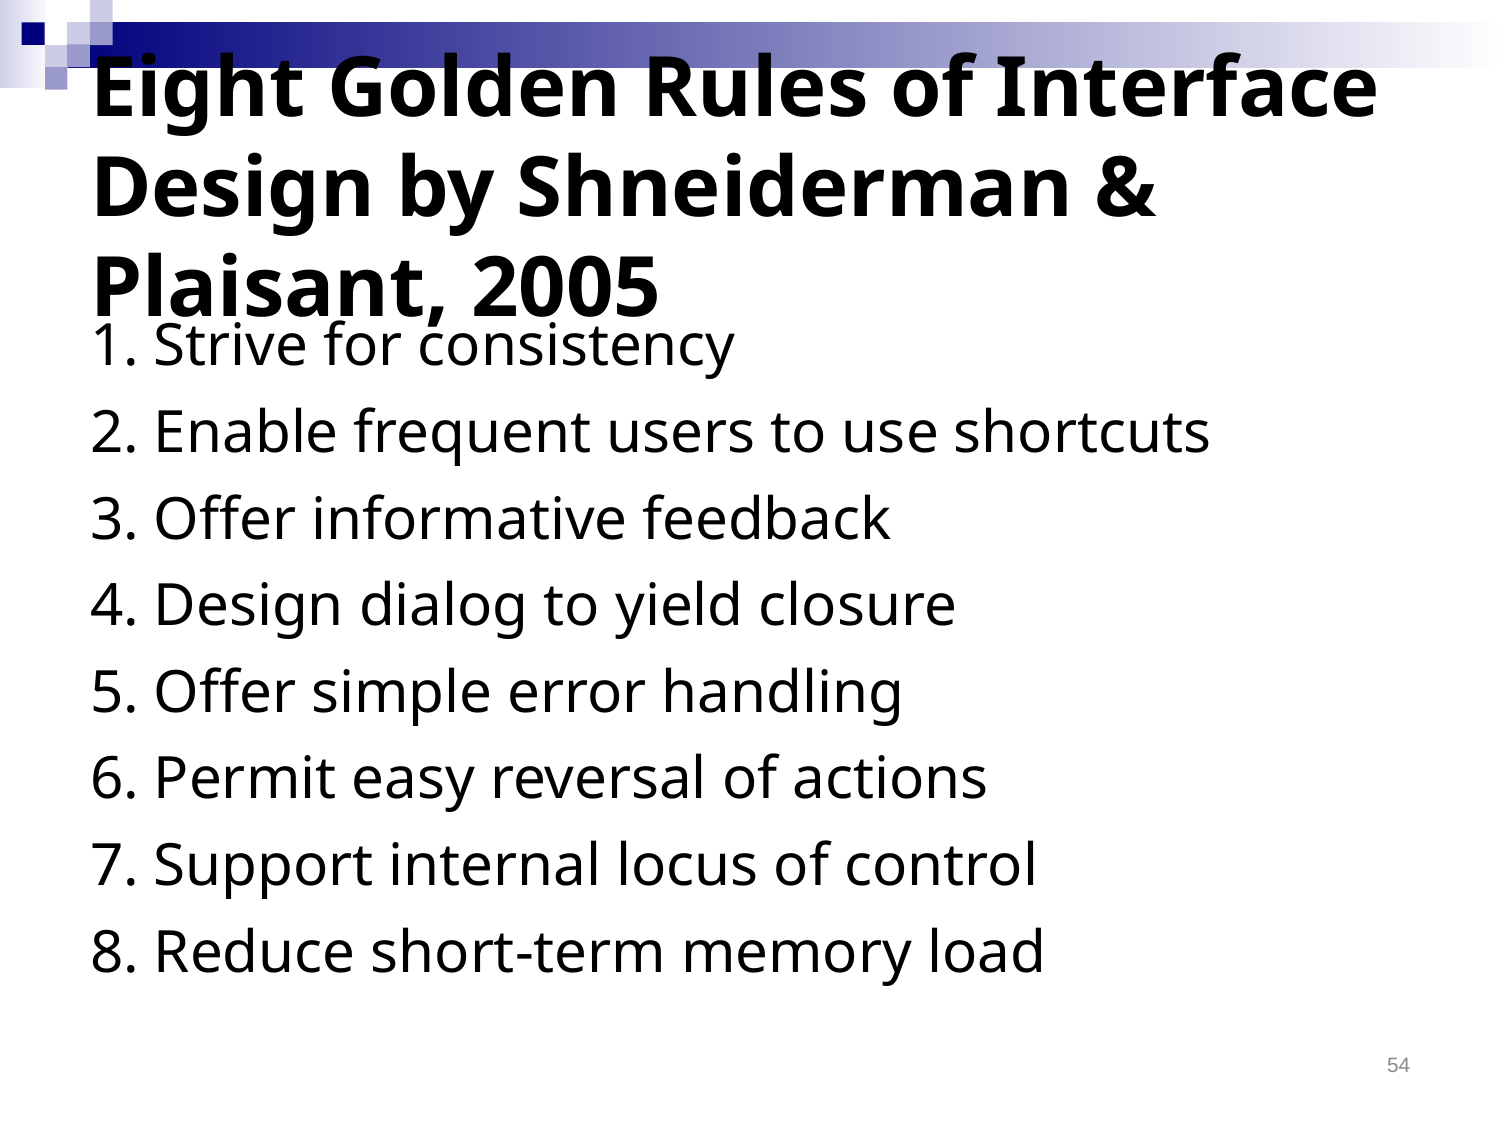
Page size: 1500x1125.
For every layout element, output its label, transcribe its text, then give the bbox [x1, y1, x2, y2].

slide_number 54 [1074, 1037, 1425, 1091]
list 1. Strive for consistency 2. Enable frequent users to use shortcuts 3. Offer informative feedback 4. Design dialog to yield closure 5. Offer simple error handling 6. Permit easy reversal of actions 7. Support internal locus of control 8. Reduce short-term memory load [75, 299, 1425, 1013]
title Eight Golden Rules of Interface Design by Shneiderman & Plaisant, 2005 [75, 67, 1425, 299]
